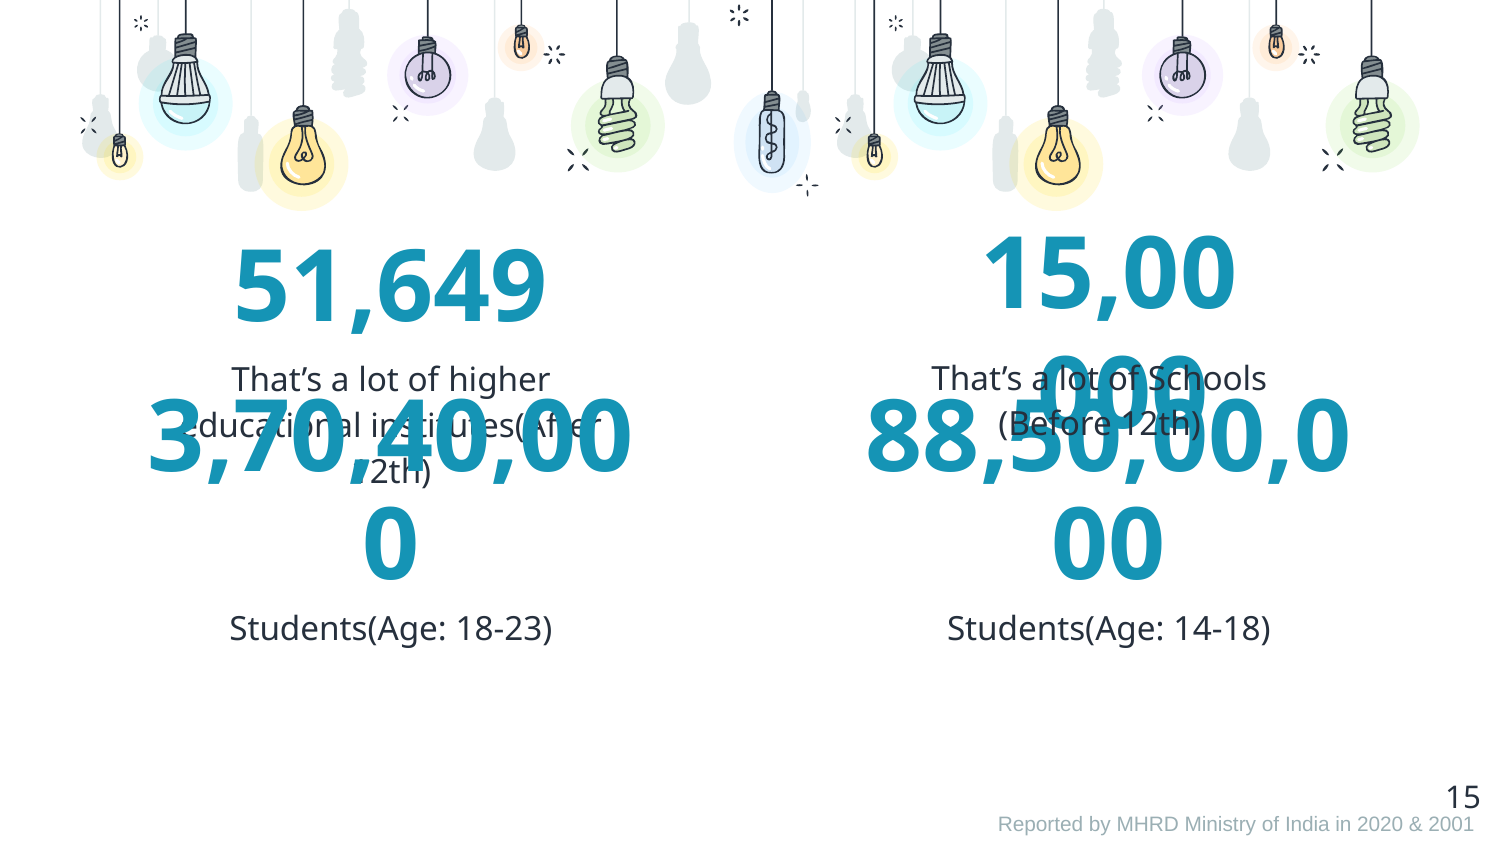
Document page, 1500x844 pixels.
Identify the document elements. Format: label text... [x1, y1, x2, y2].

text_box 15,00,000 [960, 450, 1258, 457]
subtitle Students(Age: 18-23) [140, 601, 642, 678]
slide_number 15 [1426, 766, 1482, 803]
subtitle Students(Age: 14-18) [899, 601, 1318, 678]
title 88,50,00,000 [858, 454, 1360, 602]
subtitle That’s a lot of higher educational institutes(After 12th) [140, 352, 642, 442]
text_box Reported by MHRD Ministry of India in 2020 & 2001 [983, 803, 1500, 843]
text_box 15,00,000 [960, 201, 1258, 343]
title 51,649 [140, 196, 642, 344]
text_box That’s a lot of Schools (Before 12th) [890, 343, 1309, 450]
title 3,70,40,000 [140, 454, 642, 601]
